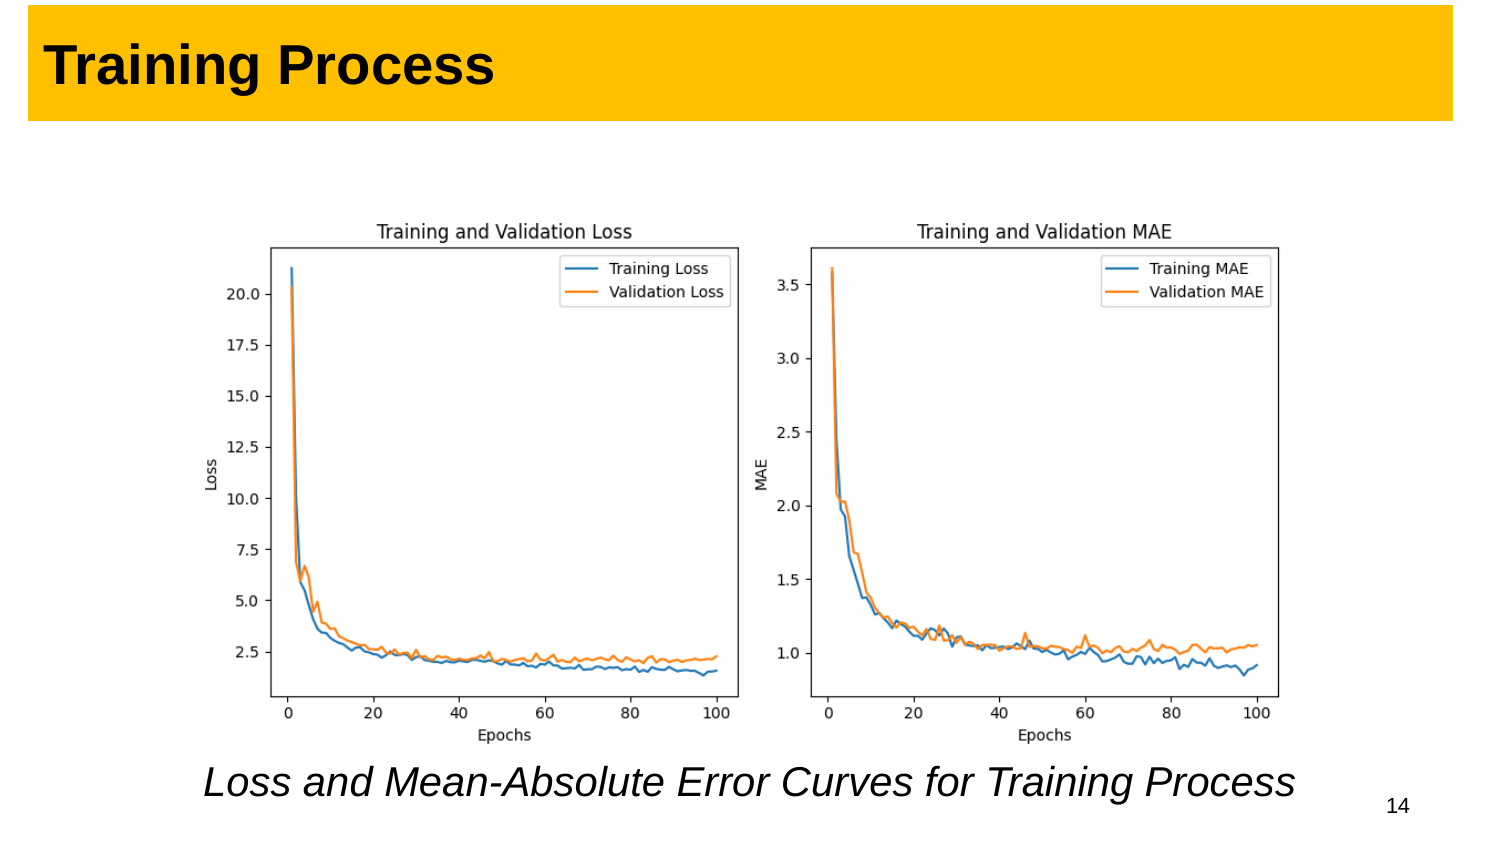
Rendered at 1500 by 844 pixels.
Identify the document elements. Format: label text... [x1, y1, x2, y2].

picture [192, 212, 1289, 755]
title Training Process [28, 5, 1454, 120]
slide_number 14 [1074, 782, 1425, 827]
text_box Loss and Mean-Absolute Error Curves for Training Process [188, 747, 1312, 813]
